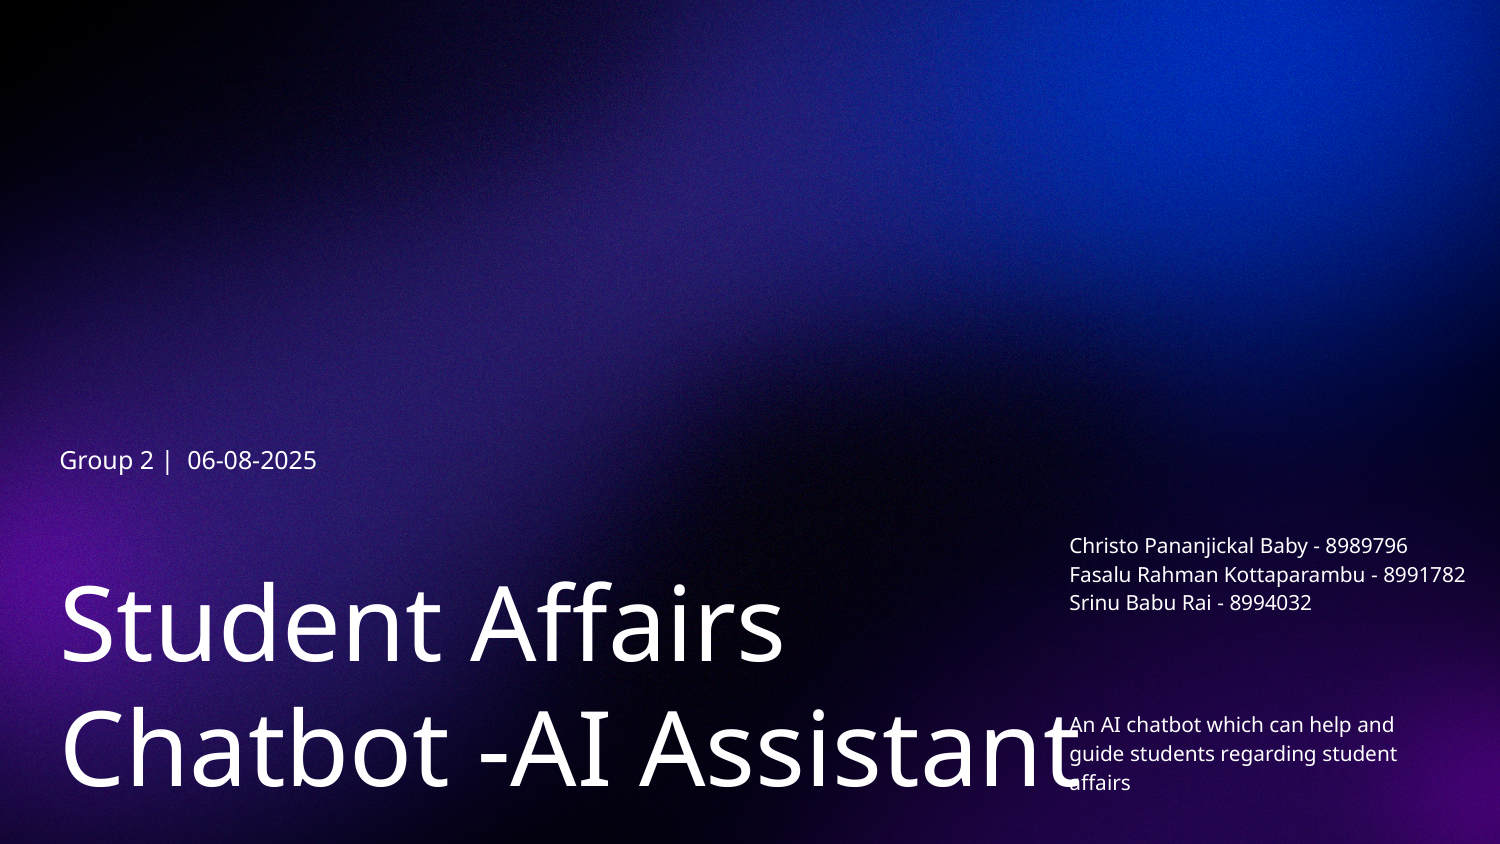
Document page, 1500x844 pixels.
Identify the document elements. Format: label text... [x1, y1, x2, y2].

subtitle An AI chatbot which can help and guide students regarding student affairs [1069, 698, 1398, 795]
subtitle Group 2 | 06-08-2025 [59, 404, 1089, 475]
title Student Affairs Chatbot -AI Assistant [59, 505, 1089, 808]
picture [0, 0, 1500, 844]
subtitle Christo Pananjickal Baby - 8989796 Fasalu Rahman Kottaparambu - 8991782 Srinu Babu Rai - 8994032 [1069, 519, 1487, 616]
